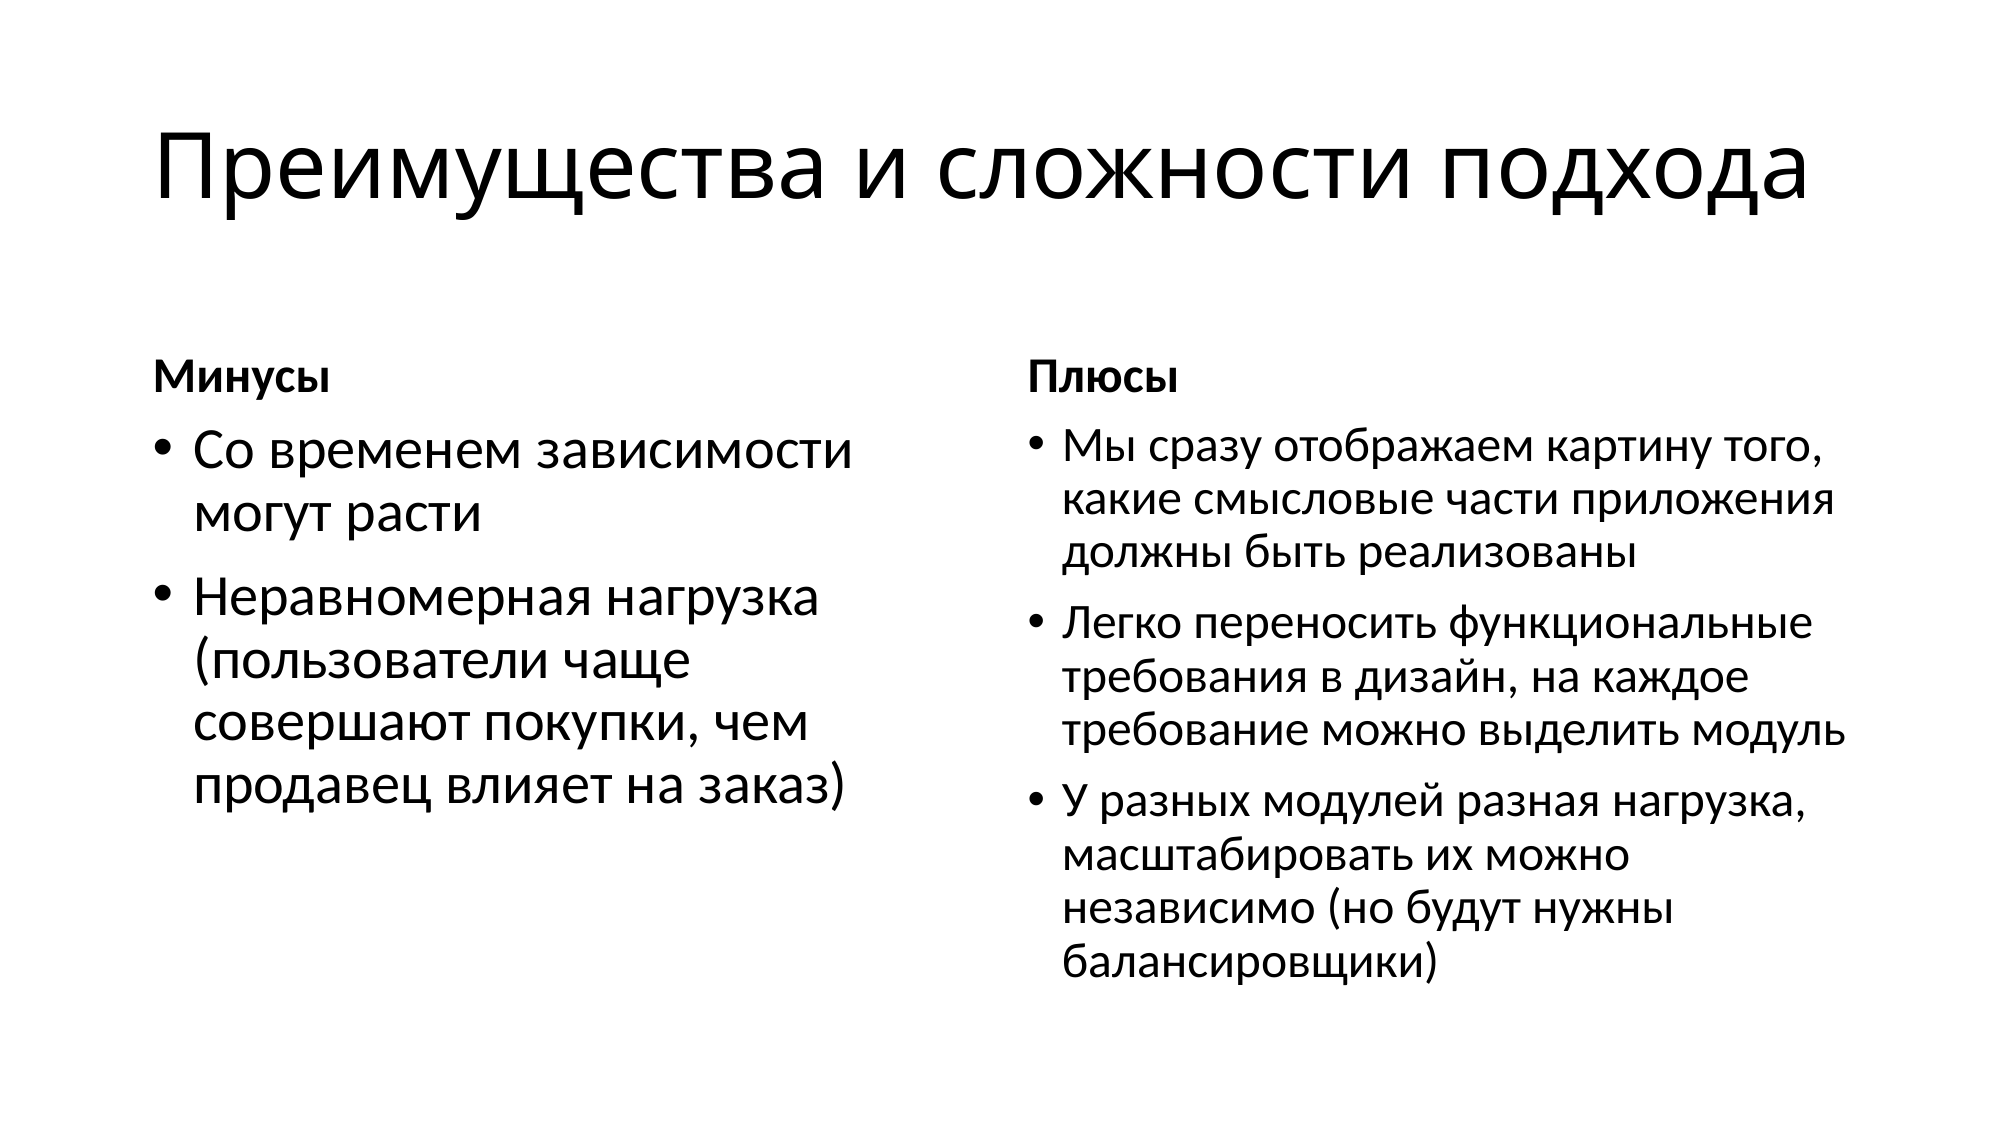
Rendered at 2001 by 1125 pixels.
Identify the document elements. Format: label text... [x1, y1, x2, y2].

list Со временем зависимости могут расти Неравномерная нагрузка (пользователи чаще совершают покупки, чем продавец влияет на заказ) [137, 410, 984, 1016]
list Мы сразу отображаем картину того, какие смысловые части приложения должны быть реализованы Легко переносить функциональные требования в дизайн, на каждое требование можно выделить модуль У разных модулей разная нагрузка, масштабировать их можно независимо (но будут нужны балансировщики) [1012, 410, 1863, 1016]
list Минусы [137, 275, 984, 410]
title Преимущества и сложности подхода [137, 59, 1863, 278]
list Плюсы [1012, 275, 1863, 410]
